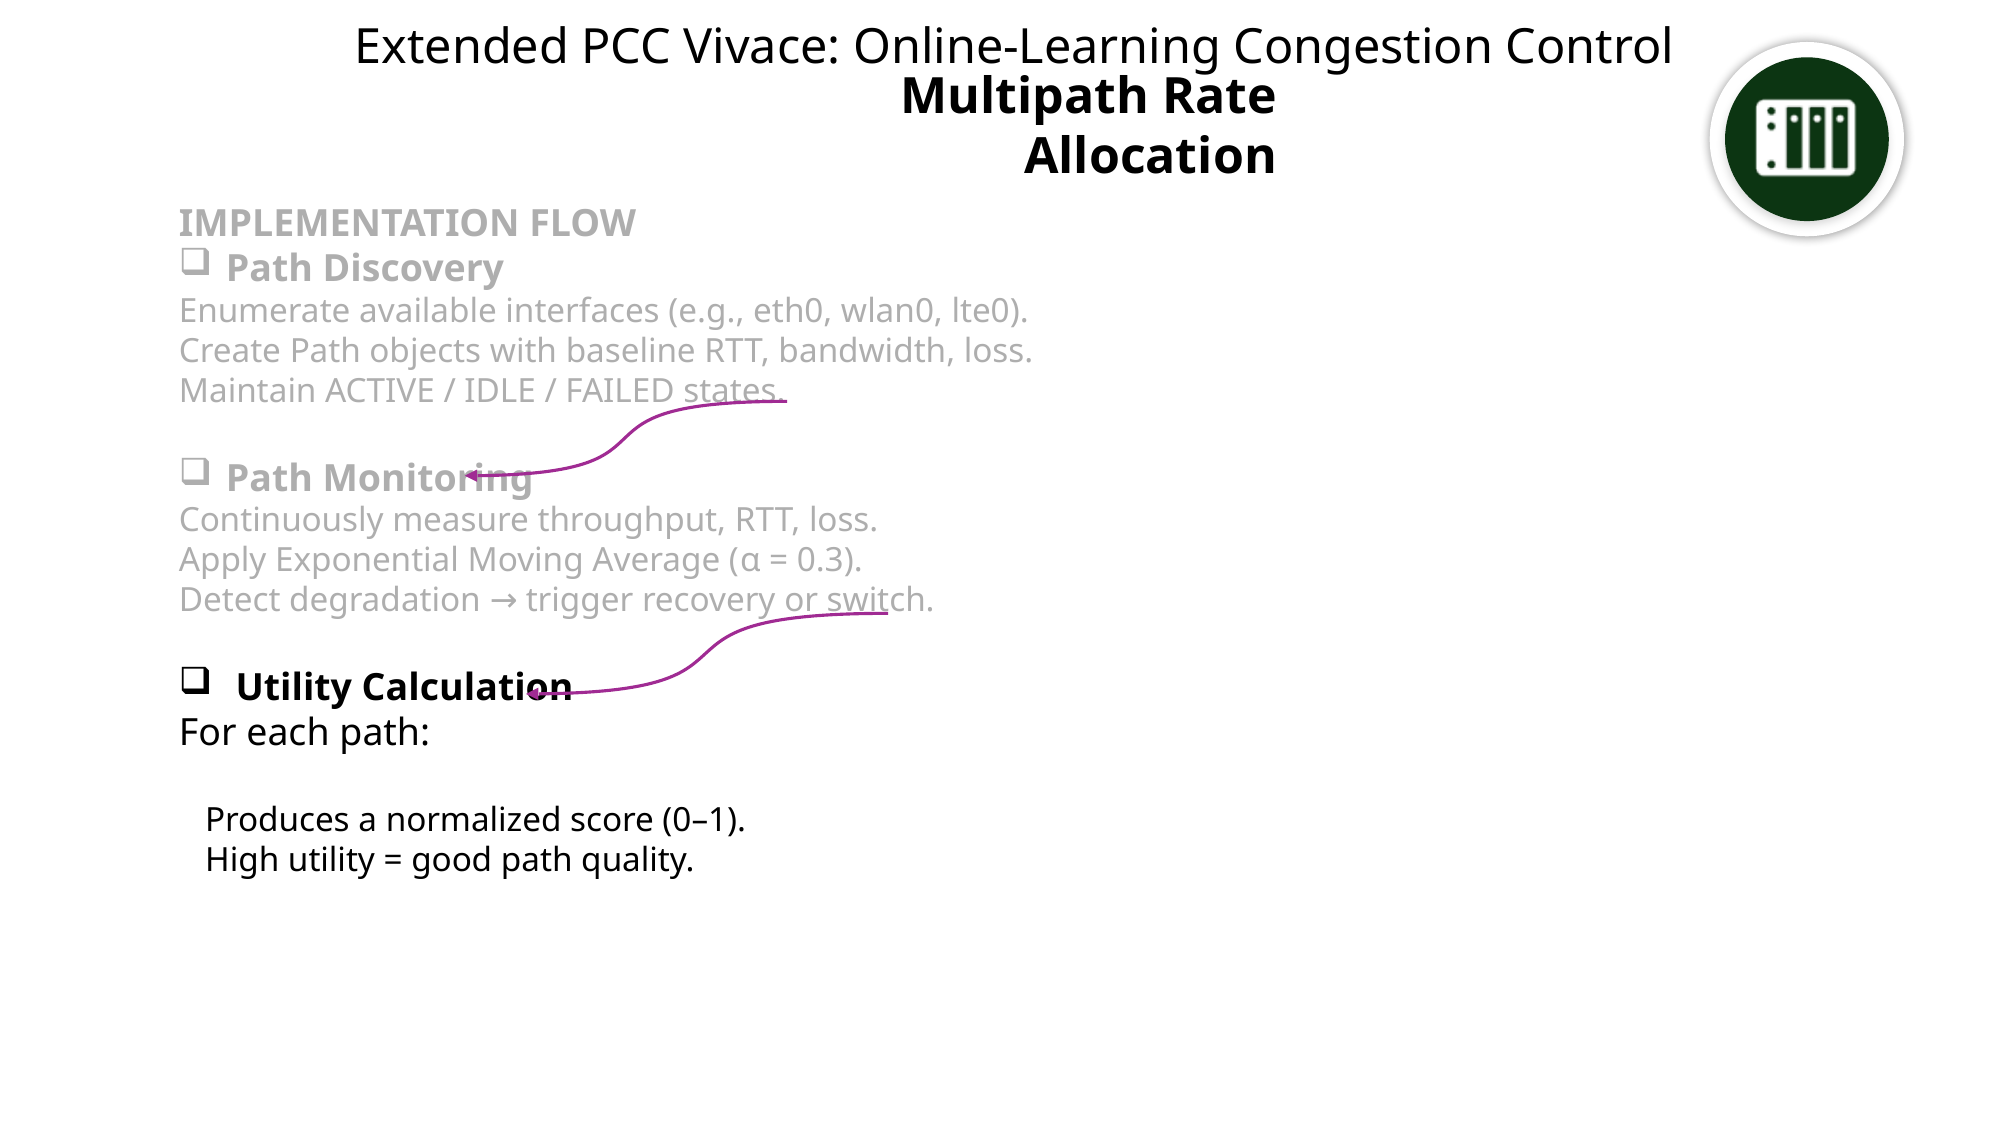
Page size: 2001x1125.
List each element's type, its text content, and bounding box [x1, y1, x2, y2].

text_box [1708, 40, 1906, 238]
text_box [525, 612, 889, 695]
picture [1749, 81, 1865, 198]
text_box [1723, 55, 1891, 223]
title Extended PCC Vivace: Online-Learning Congestion Control [318, 1, 1710, 82]
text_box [464, 400, 788, 477]
text_box Multipath Rate Allocation [685, 82, 1277, 184]
